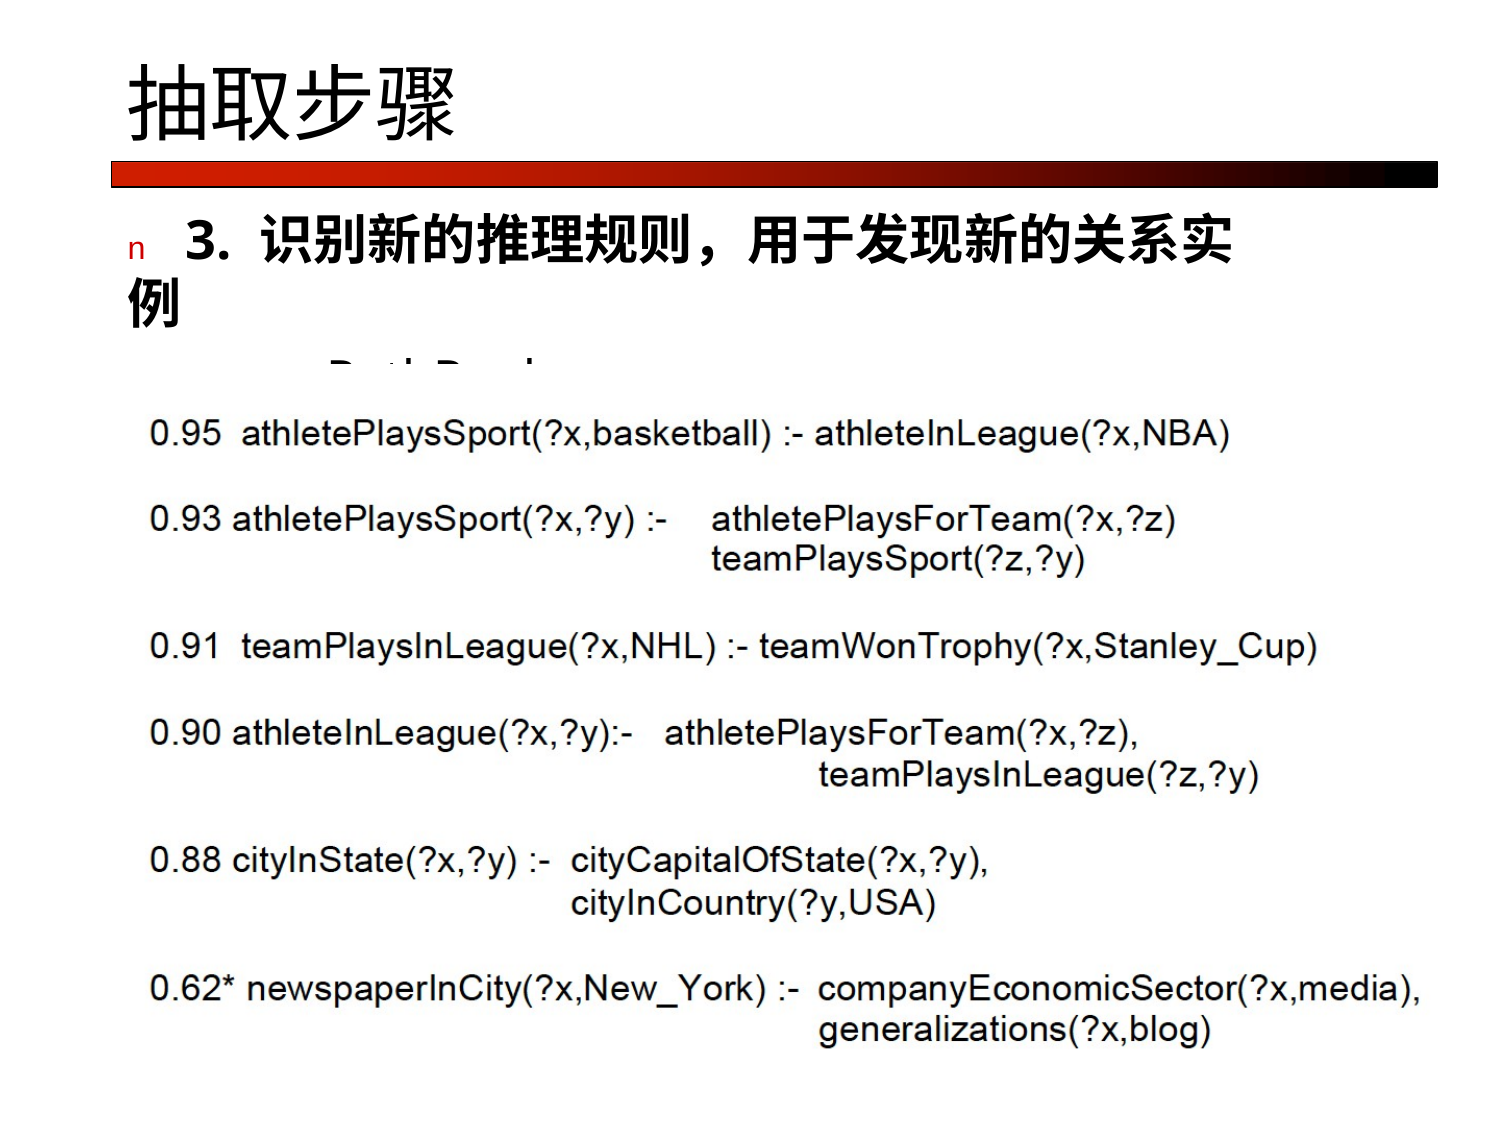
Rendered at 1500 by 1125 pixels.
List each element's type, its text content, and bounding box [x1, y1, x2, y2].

text_box n 3. 识别新的推理规则，用于发现新的关系实例 - PathRank [125, 204, 1280, 345]
text_box [111, 161, 1437, 188]
title 抽取步骤 [124, 51, 1376, 154]
text_box [112, 364, 1452, 1088]
